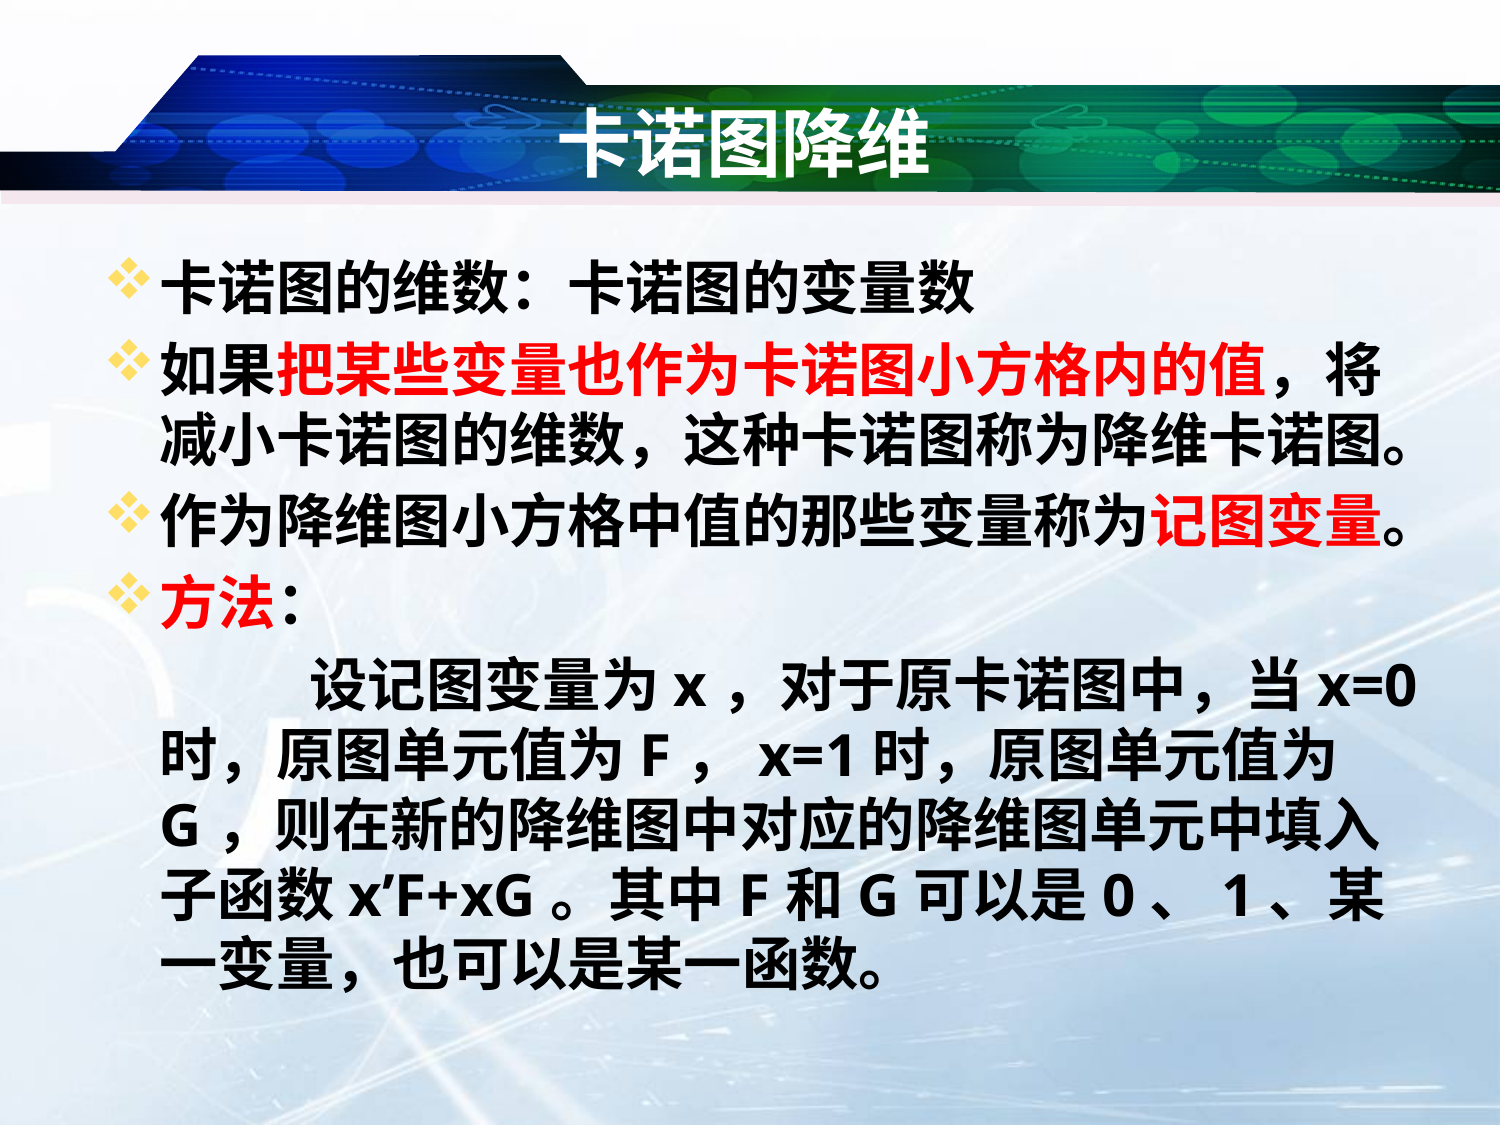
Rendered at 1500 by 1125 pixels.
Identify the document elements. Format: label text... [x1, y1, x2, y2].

list 卡诺图的维数：卡诺图的变量数 如果把某些变量也作为卡诺图小方格内的值，将减小卡诺图的维数，这种卡诺图称为降维卡诺图。 作为降维图小方格中值的那些变量称为记图变量。 方法： 设记图变量为x，对于原卡诺图中，当x=0时，原图单元值为F，x=1时，原图单元值为G，则在新的降维图中对应的降维图单元中填入子函数x’F+xG。其中F和G可以是0、1、某一变量，也可以是某一函数。 [88, 243, 1434, 1037]
picture [0, 0, 1500, 1125]
title 卡诺图降维 [99, 94, 1388, 188]
